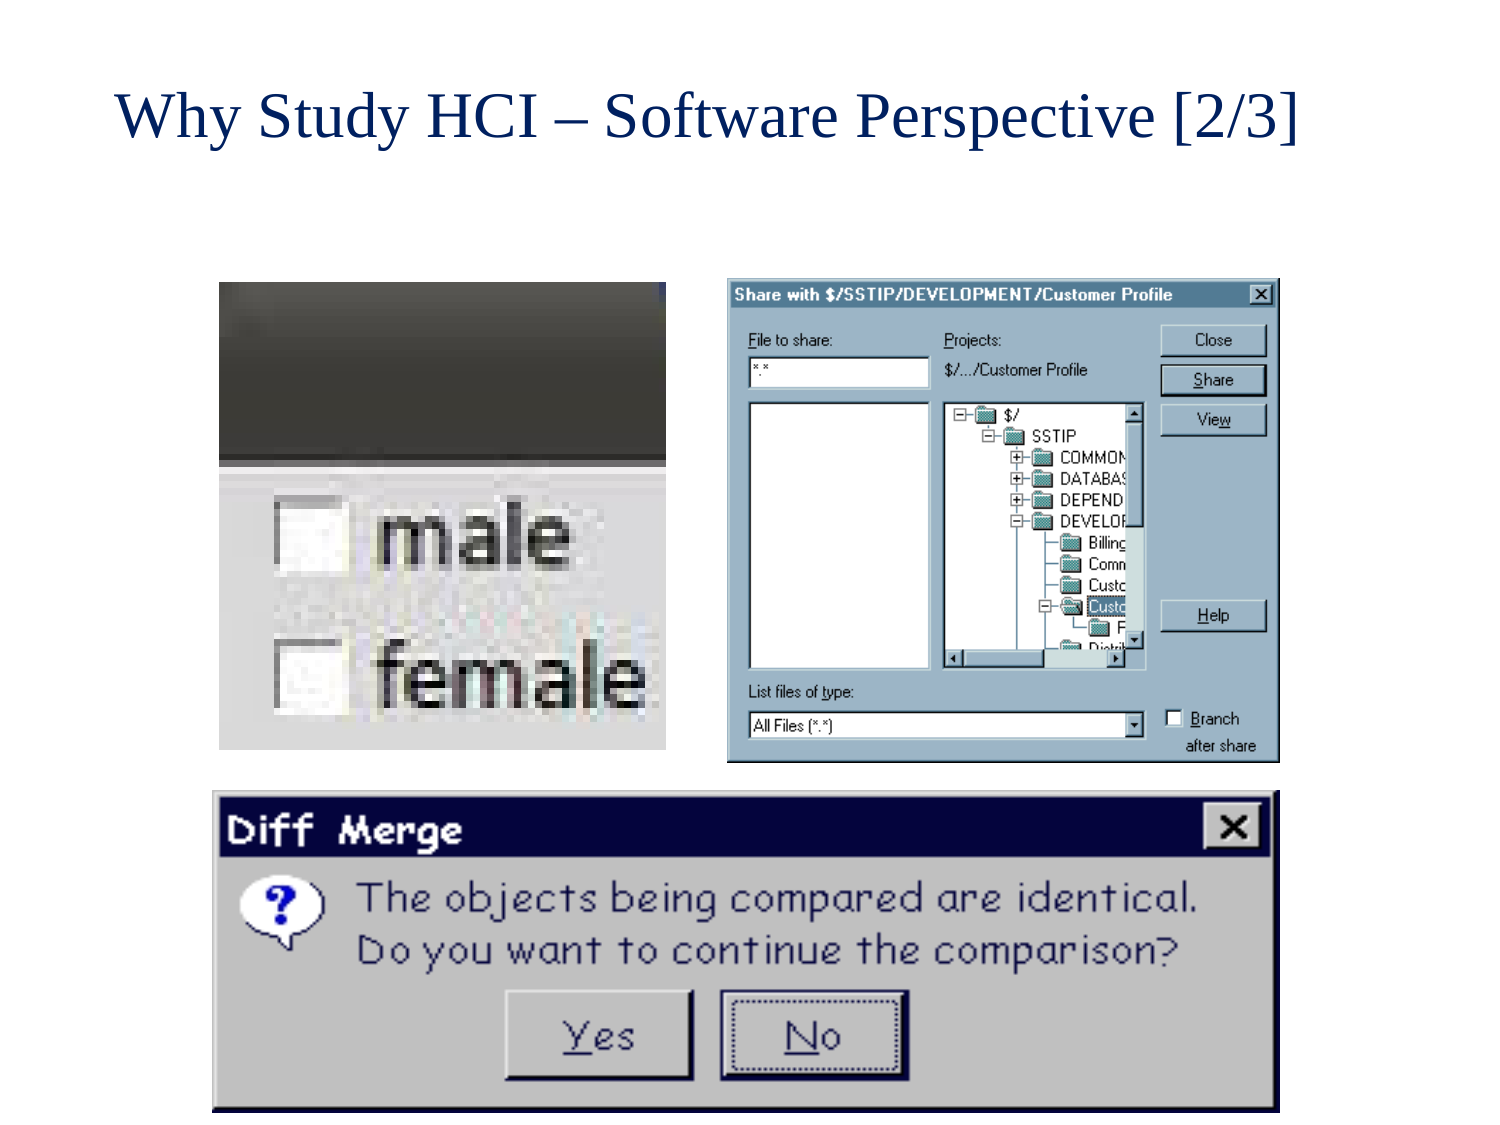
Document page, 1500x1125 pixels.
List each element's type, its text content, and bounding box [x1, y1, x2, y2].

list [212, 790, 1280, 1113]
picture [727, 278, 1280, 763]
picture [219, 282, 666, 750]
title Why Study HCI – Software Perspective [2/3] [99, 44, 1425, 188]
